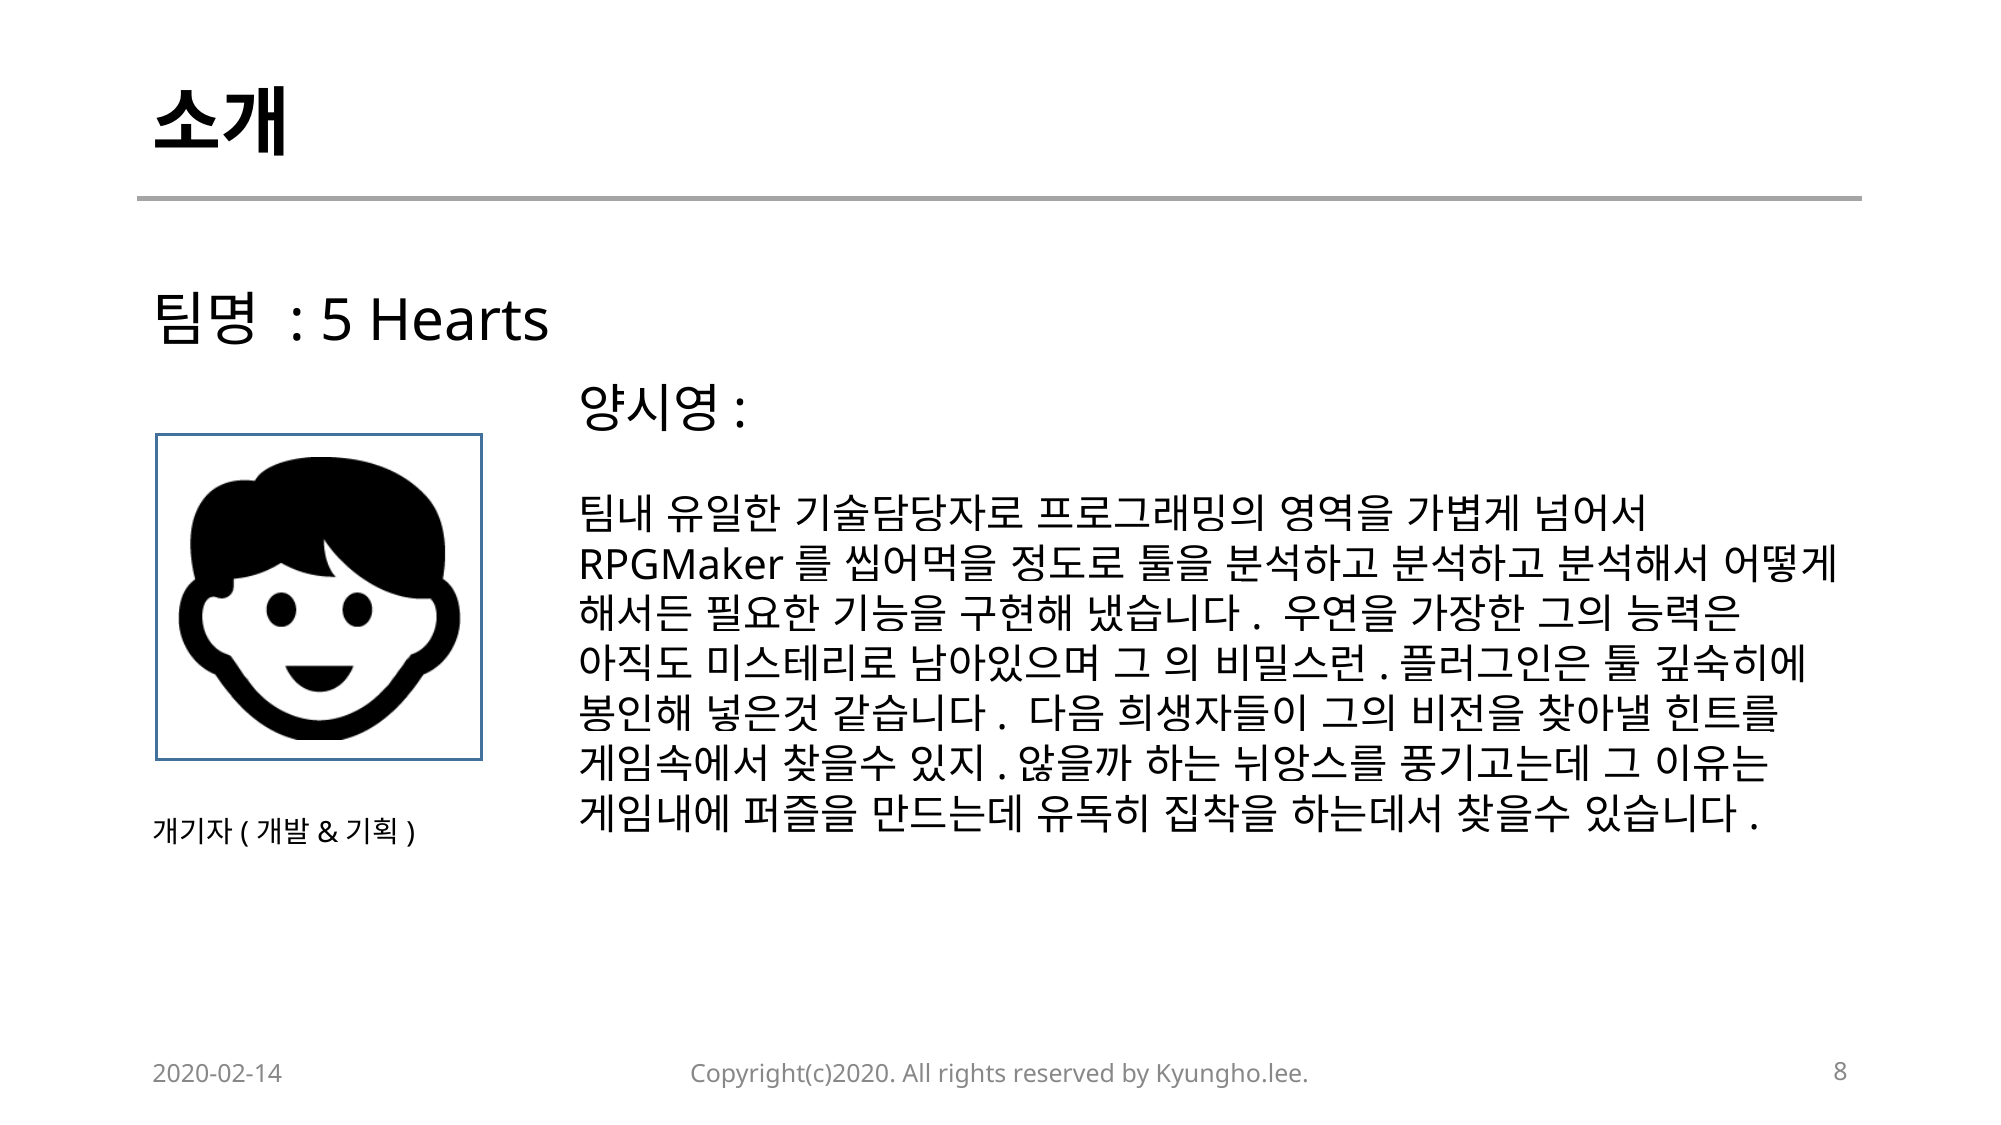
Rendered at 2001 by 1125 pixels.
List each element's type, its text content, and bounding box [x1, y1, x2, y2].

text_box 양시영: 팀내 유일한 기술담당자로 프로그래밍의 영역을 가볍게 넘어서 RPGMaker를 씹어먹을 정도로 툴을 분석하고 분석하고 분석해서 어떻게 해서든 필요한 기능을 구현해 냈습니다. 우연을 가장한 그의 능력은 아직도 미스테리로 남아있으며 그 의 비밀스런.플러그인은 툴 깊숙히에 봉인해 넣은것 같습니다. 다음 희생자들이 그의 비전을 찾아낼 힌트를 게임속에서 찾을수 있지.않을까 하는 뉘앙스를 풍기고는데 그 이유는 게임내에 퍼즐을 만드는데 유독히 집착을 하는데서 찾을수 있습니다. [563, 360, 1863, 951]
picture [178, 456, 461, 740]
title 소개 [137, 59, 1863, 191]
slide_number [137, 1042, 588, 1103]
footer Copyright(c)2020. All rights reserved by Kyungho.lee. [662, 1042, 1338, 1103]
slide_number ‹#› [1412, 1042, 1863, 1103]
text_box 개기자(개발&기획) [137, 805, 483, 857]
text_box 팀명 : 5 Hearts [137, 274, 1863, 361]
text_box [156, 434, 482, 760]
